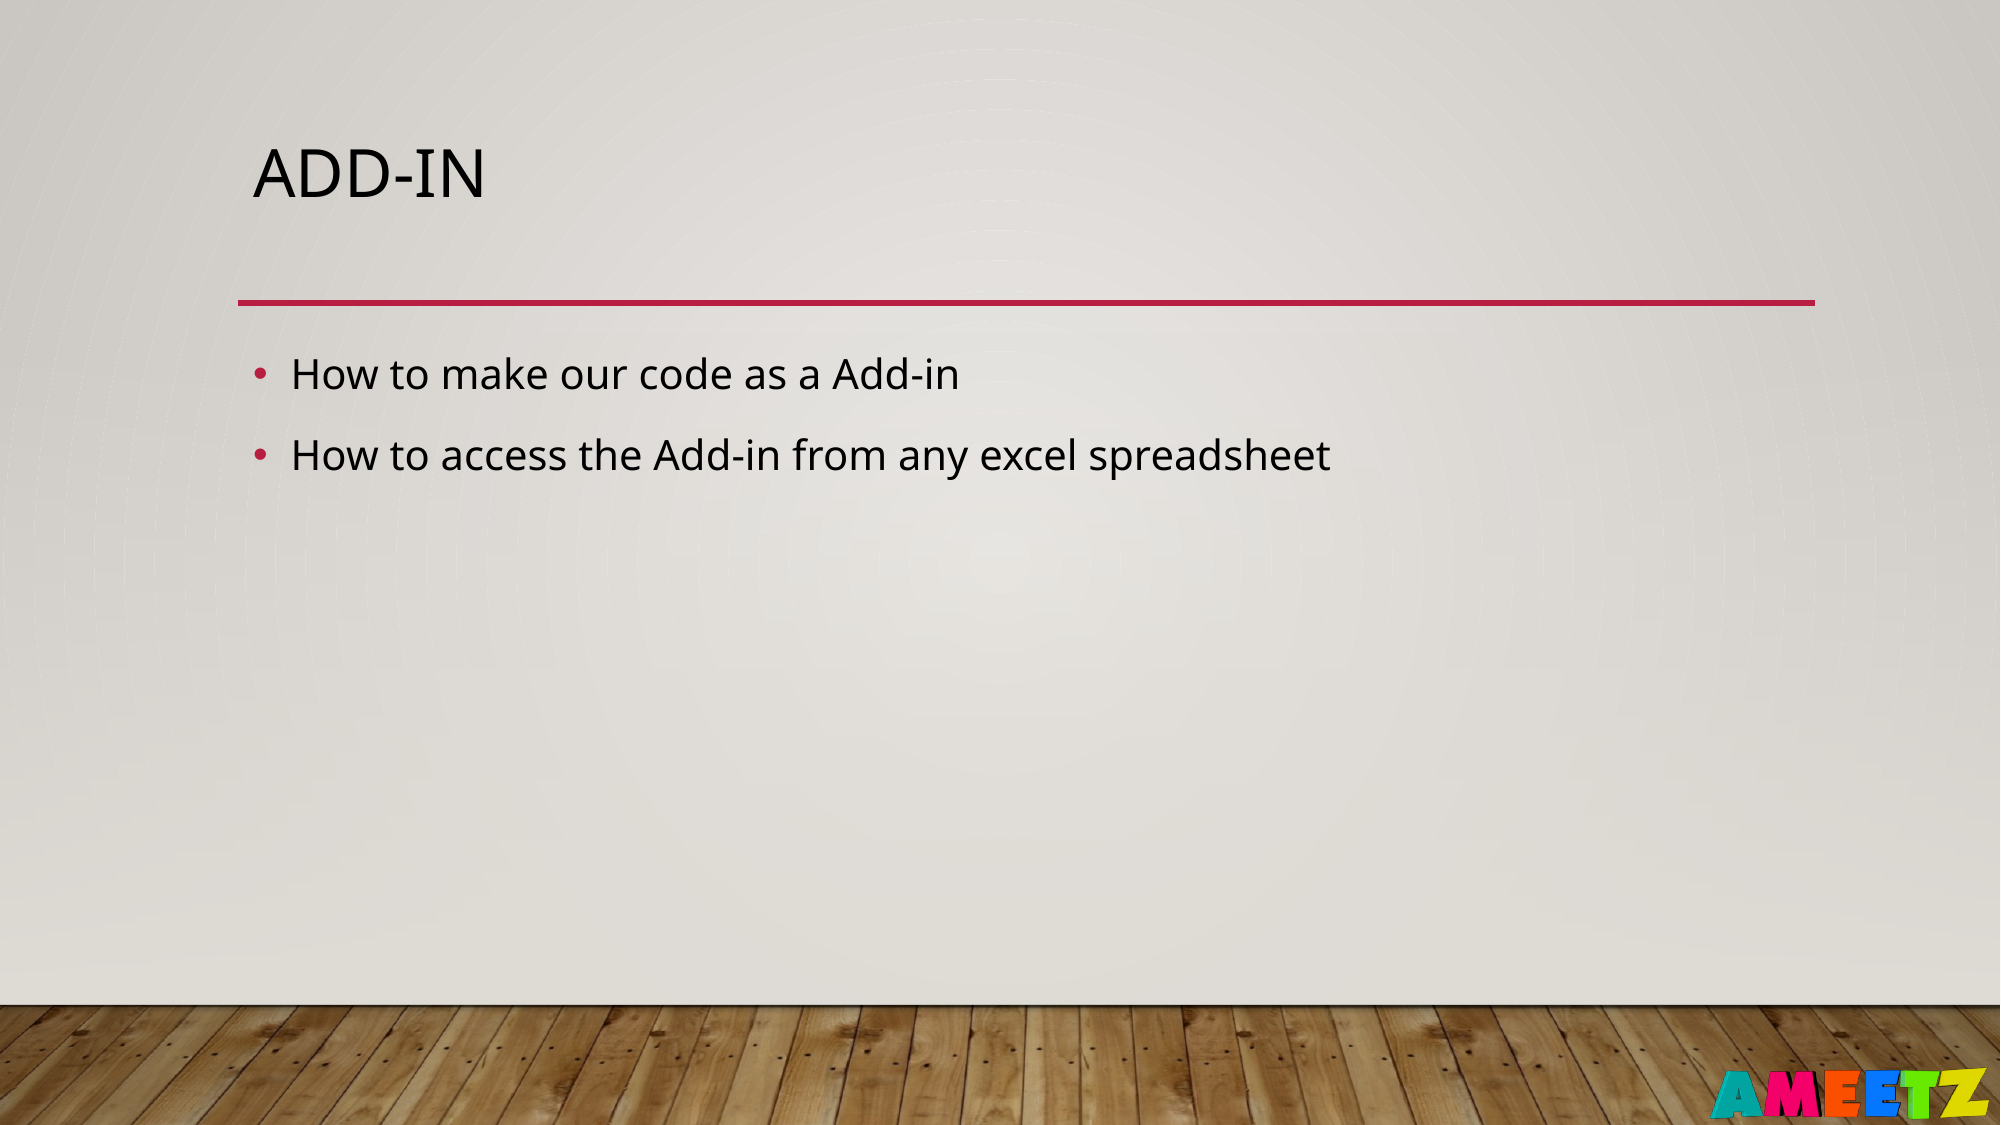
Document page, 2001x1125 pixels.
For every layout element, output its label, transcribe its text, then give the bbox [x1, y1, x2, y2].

list How to make our code as a Add-in How to access the Add-in from any excel spreadsheet [238, 330, 1814, 897]
title aDD-In [238, 131, 1814, 305]
picture [0, 1005, 2001, 1125]
